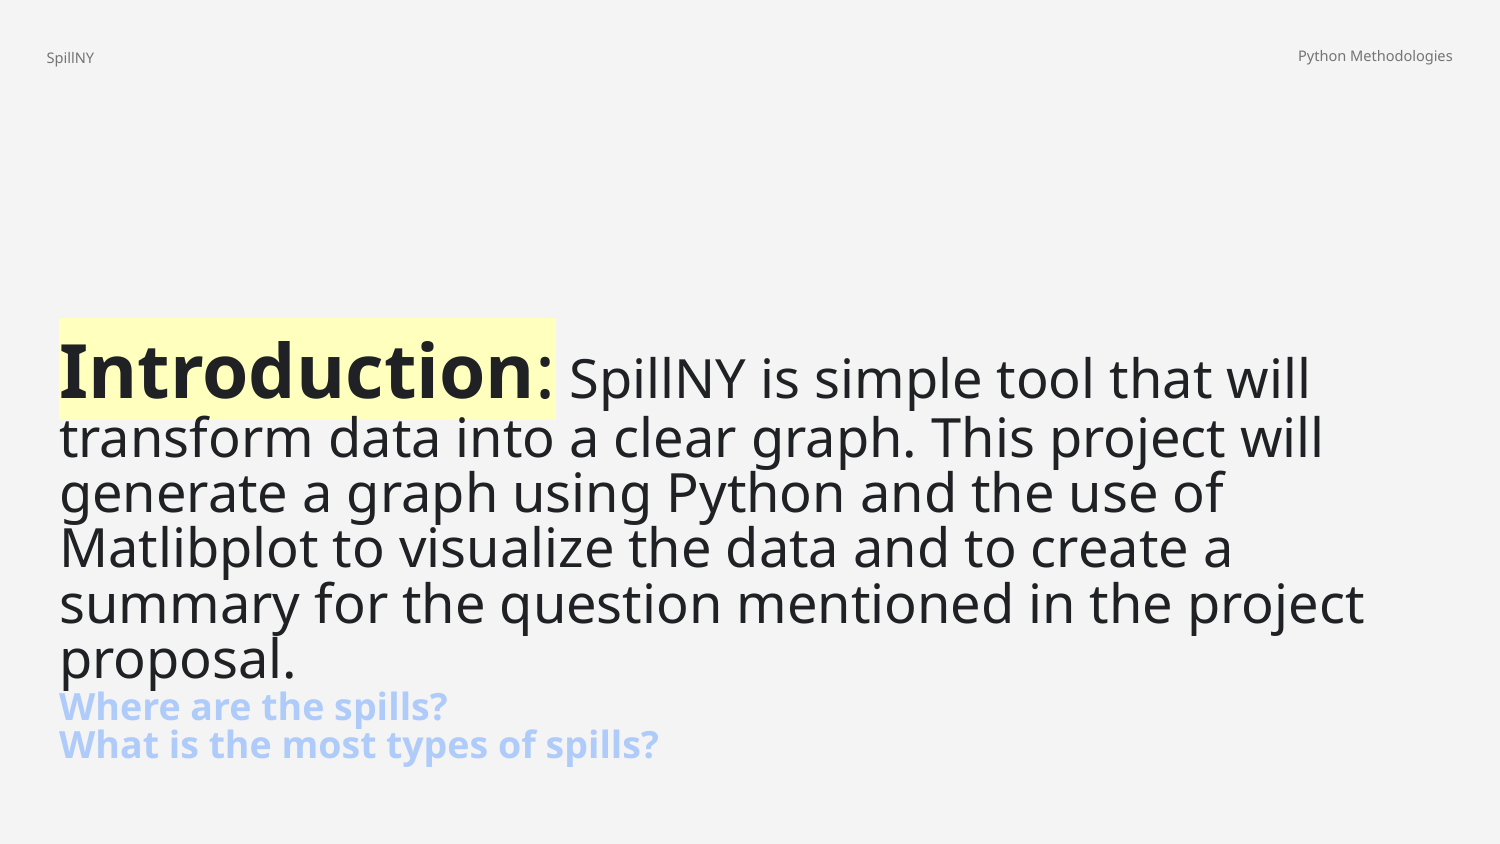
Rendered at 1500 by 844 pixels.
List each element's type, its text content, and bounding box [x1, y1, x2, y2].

subtitle Python Methodologies [1130, 46, 1453, 79]
list Introduction: SpillNY is simple tool that will transform data into a clear graph. This project will generate a graph using Python and the use of Matlibplot to visualize the data and to create a summary for the question mentioned in the project proposal. Where are the spills? What is the most types of spills? [59, 357, 1453, 766]
subtitle SpillNY [46, 46, 370, 79]
